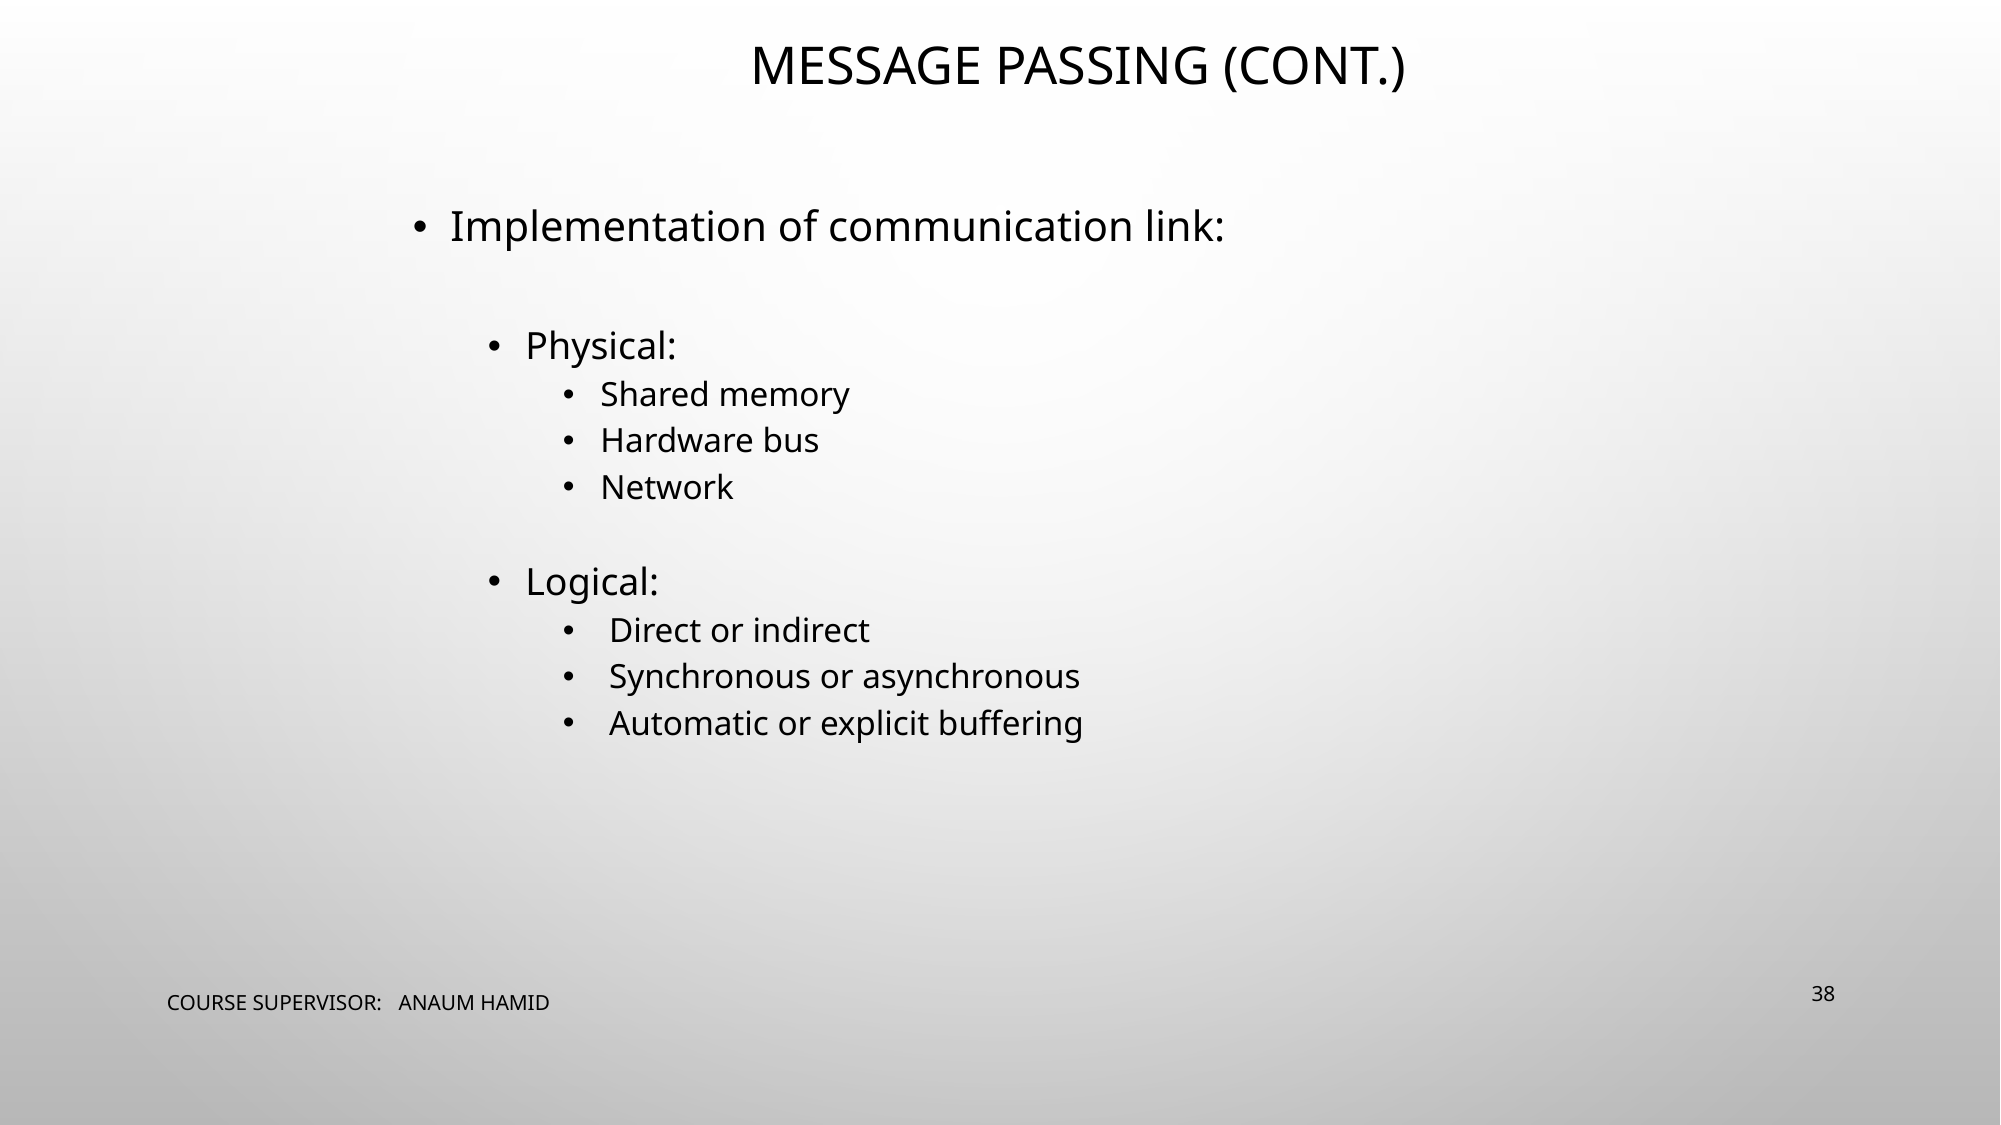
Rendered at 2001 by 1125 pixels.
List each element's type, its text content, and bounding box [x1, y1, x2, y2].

list Implementation of communication link: Physical: Shared memory Hardware bus Network Logical: Direct or indirect Synchronous or asynchronous Automatic or explicit buffering [397, 128, 1661, 873]
footer COURSE SUPERVISOR: ANAUM HAMID [149, 965, 1245, 1025]
slide_number ‹#› [1724, 965, 1851, 1025]
title MESSAGE PASSING (CONT.) [403, 20, 1754, 115]
picture [0, 0, 2000, 1125]
